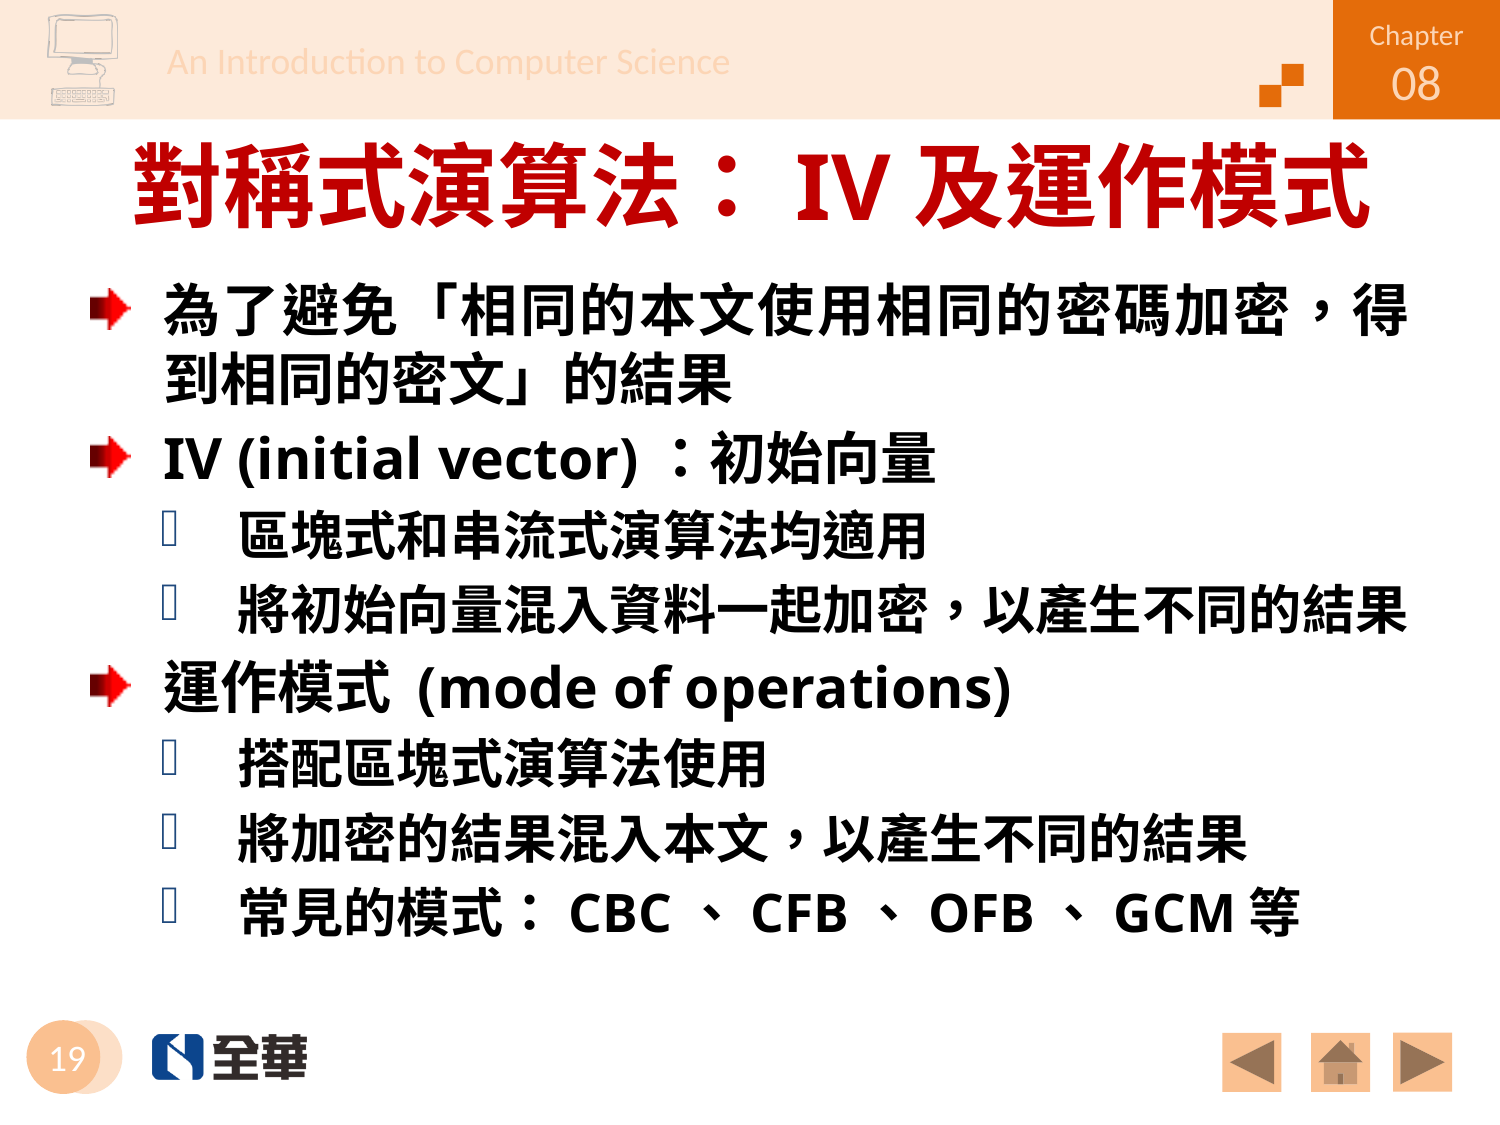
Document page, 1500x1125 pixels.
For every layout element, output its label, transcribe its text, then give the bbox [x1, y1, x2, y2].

picture [90, 436, 131, 478]
picture [47, 14, 118, 106]
picture [90, 288, 131, 330]
picture [90, 665, 131, 707]
title 對稱式演算法：IV及運作模式 [76, 90, 1427, 278]
list 為了避免「相同的本文使用相同的密碼加密，得到相同的密文」的結果 IV (initial vector)：初始向量 區塊式和串流式演算法均適用 將初始向量混入資料一起加密，以產生不同的結果 運作模式 (mode of operations) 搭配區塊式演算法使用 將加密的結果混入本文，以產生不同的結果 常見的模式：CBC、CFB、OFB、GCM等 [75, 267, 1425, 1005]
picture [152, 1034, 307, 1080]
